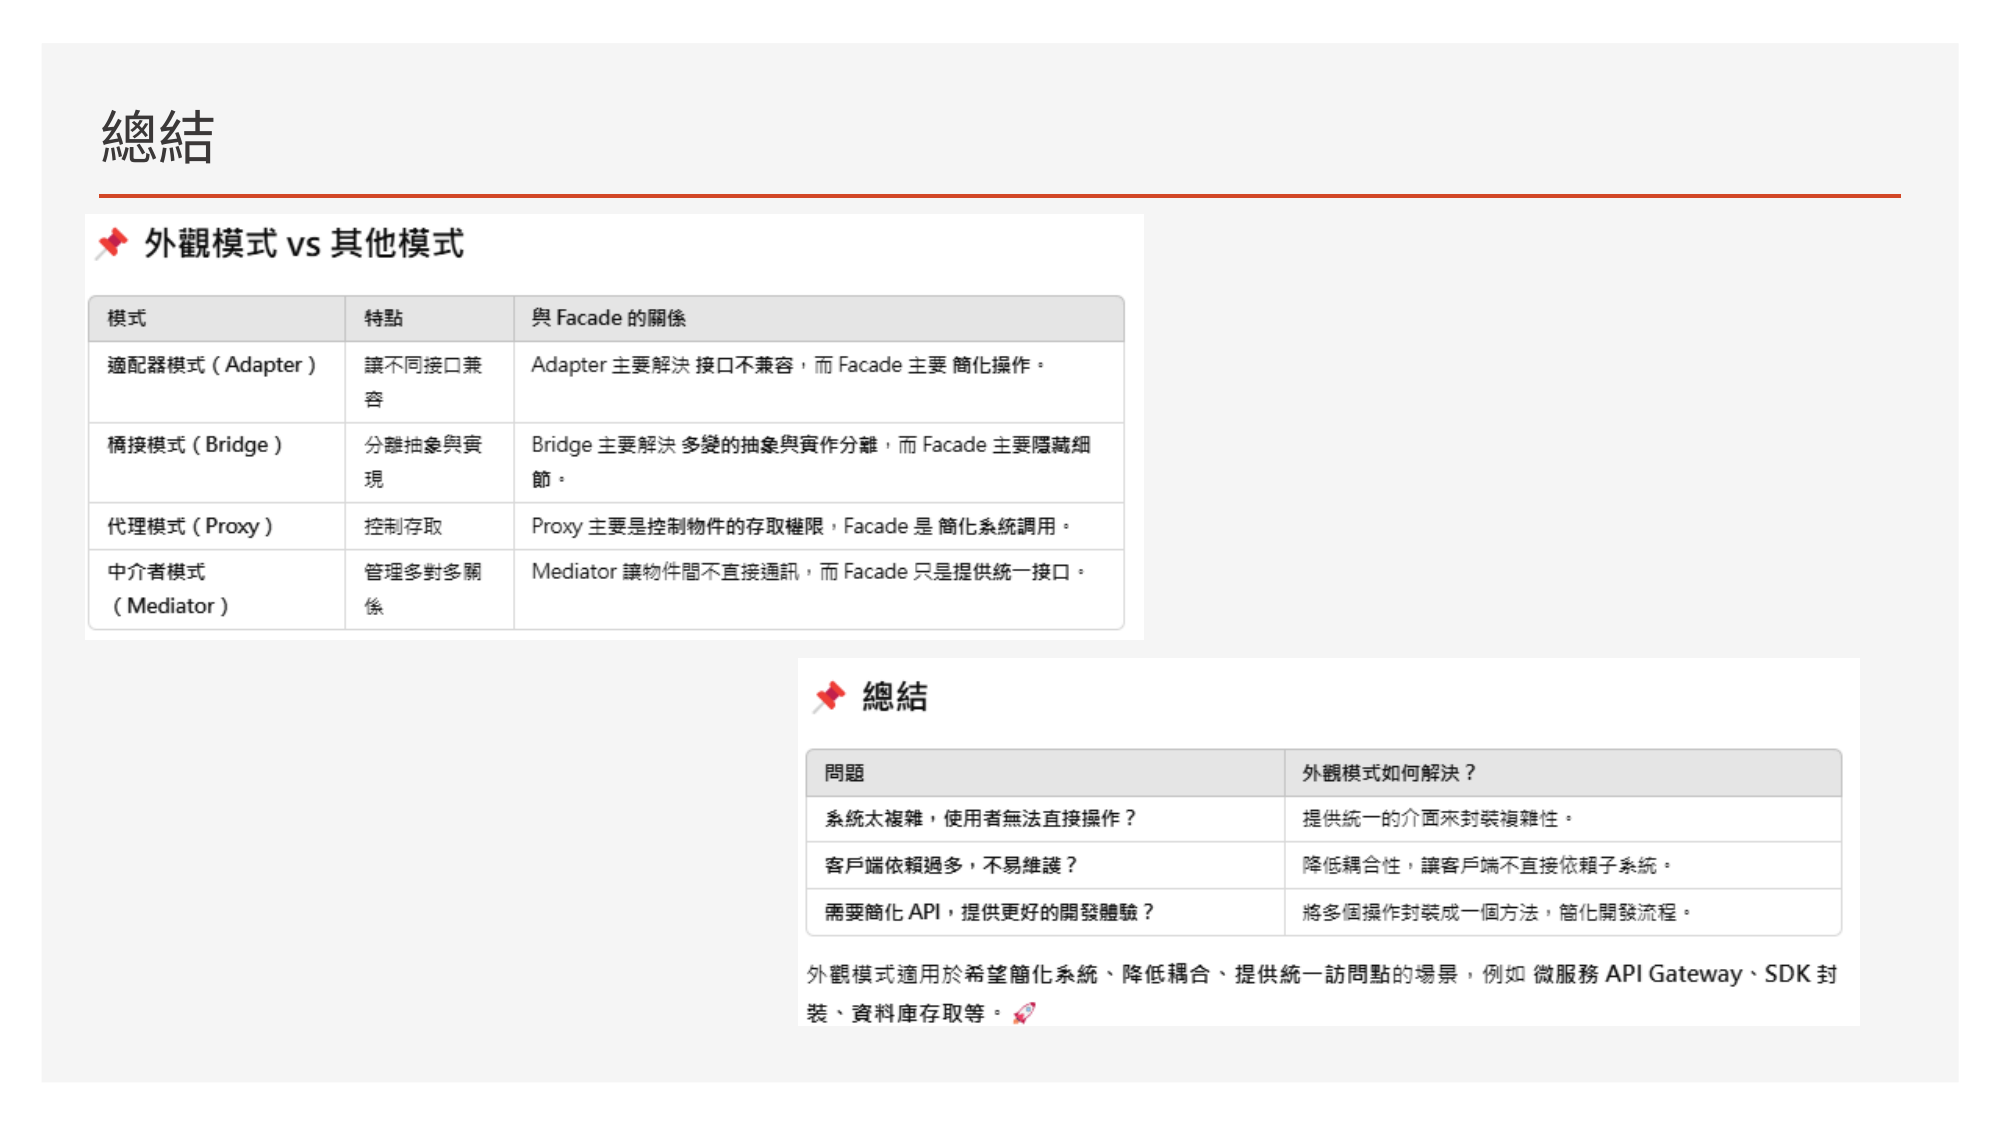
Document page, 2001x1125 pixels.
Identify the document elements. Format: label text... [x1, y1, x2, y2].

title 總結 [85, 73, 1214, 179]
picture [85, 214, 1144, 640]
picture [798, 658, 1860, 1026]
